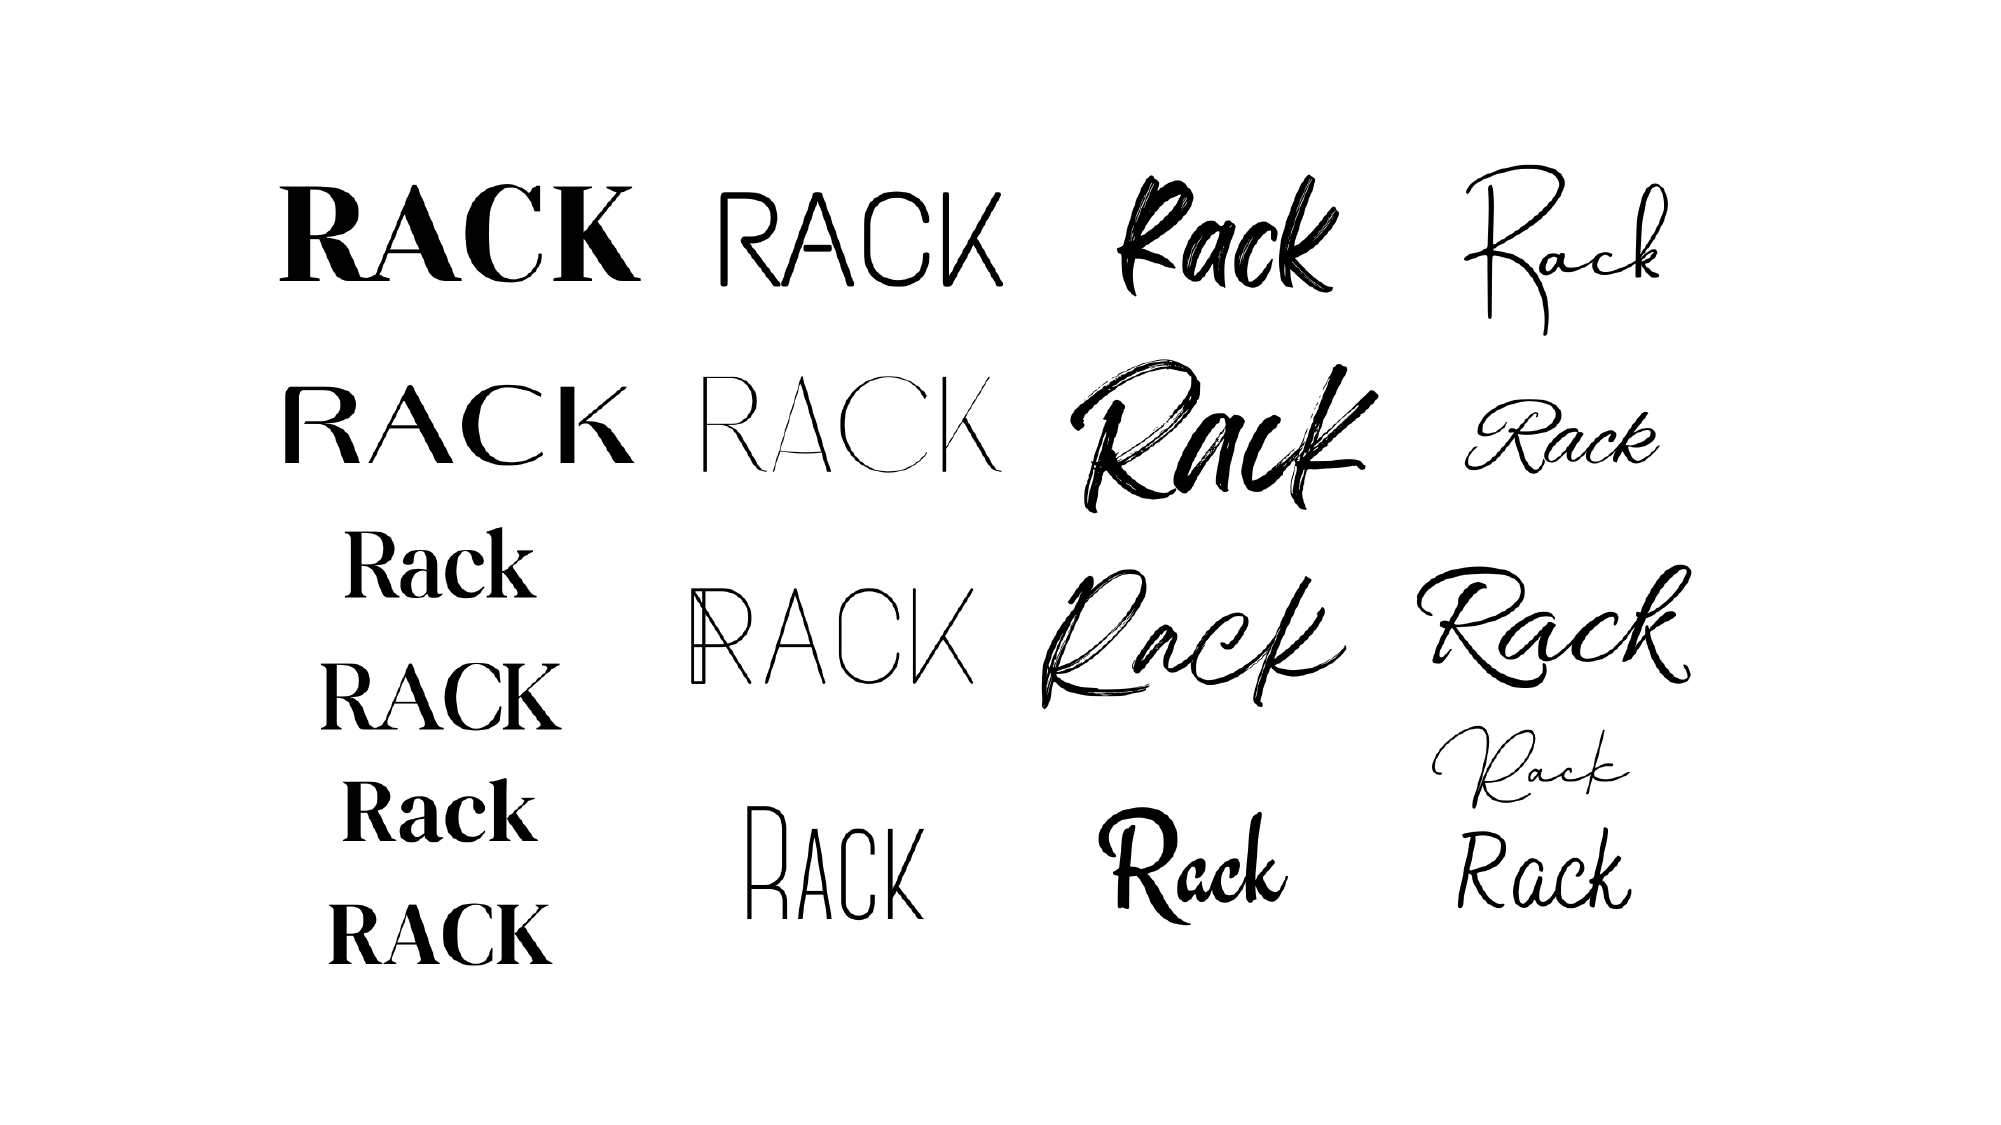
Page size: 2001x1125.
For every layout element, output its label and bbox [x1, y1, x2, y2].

list [209, 117, 1791, 1008]
